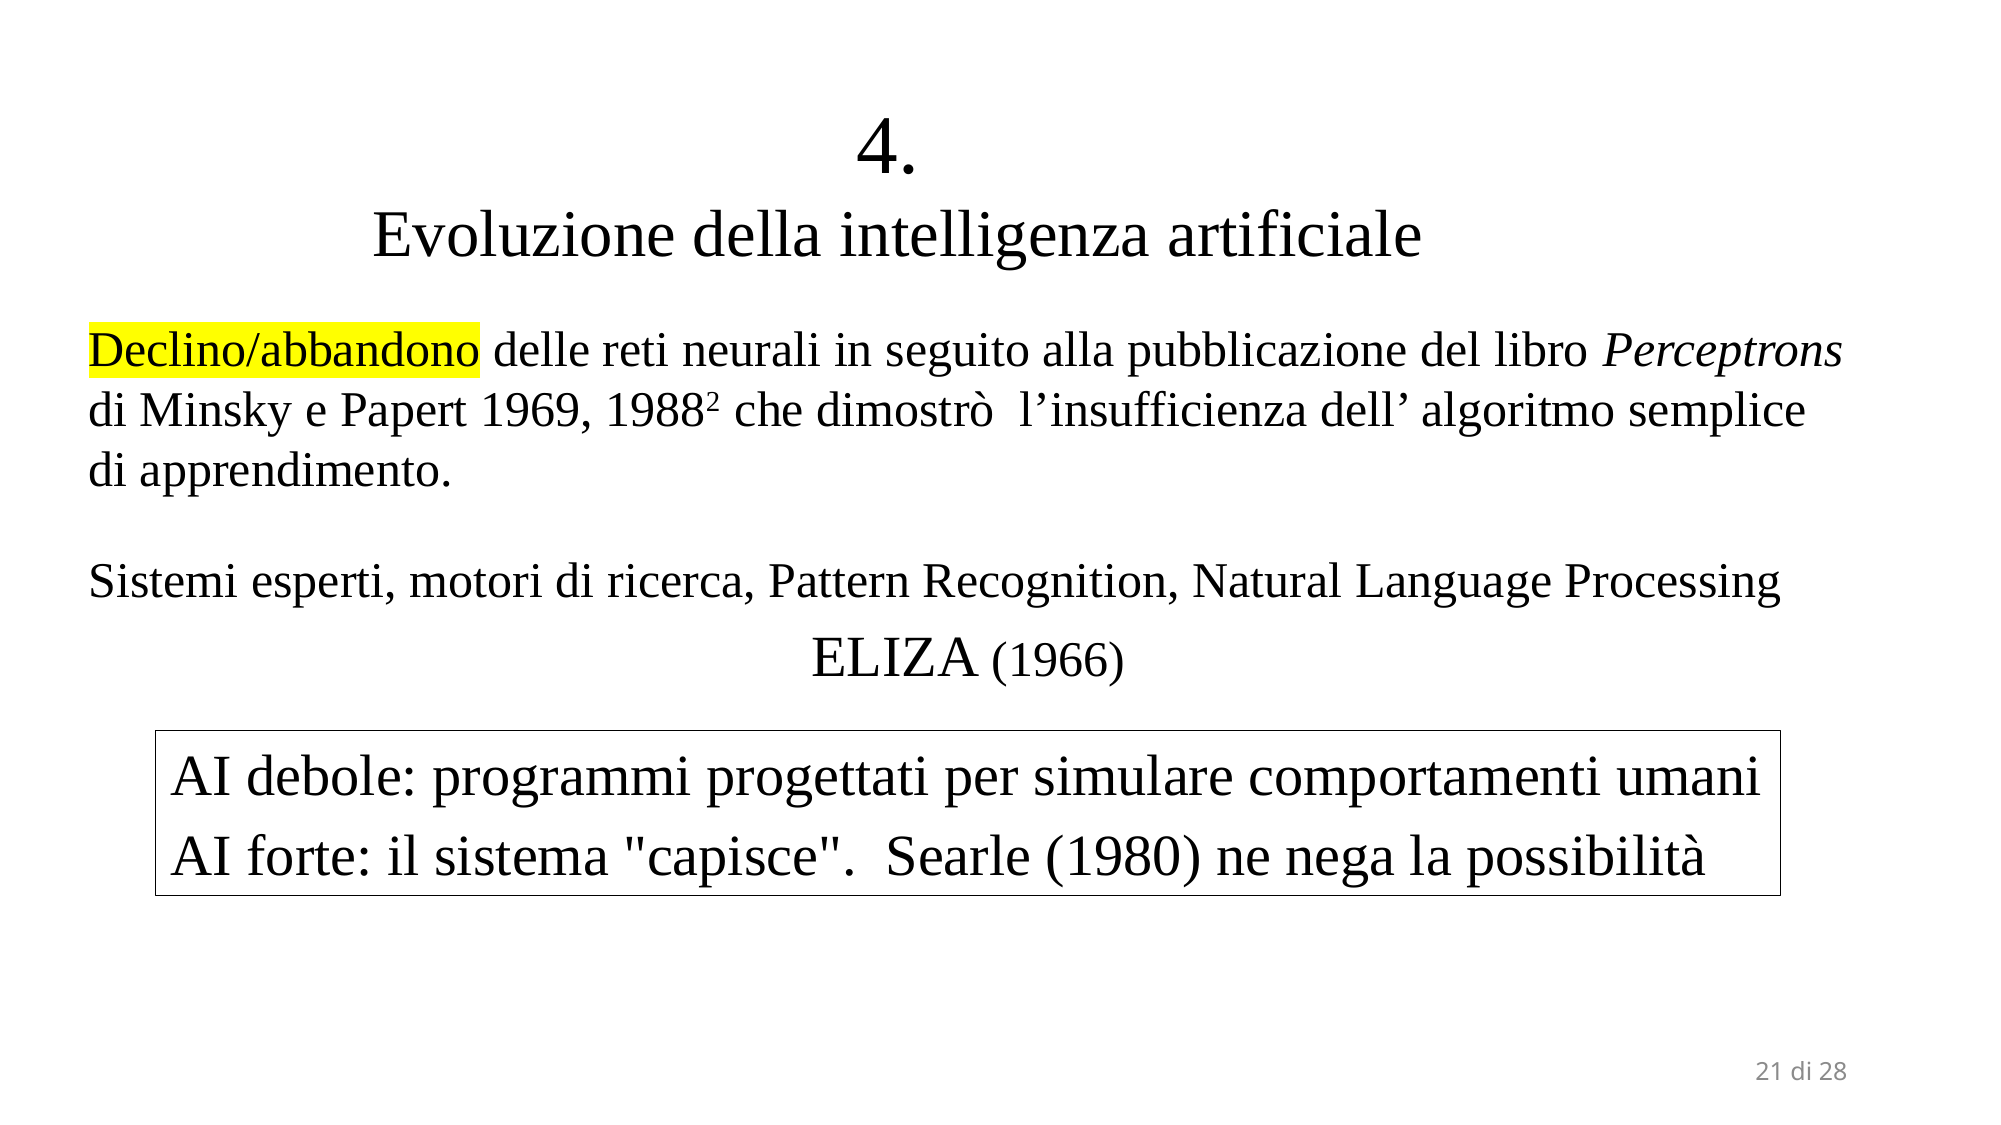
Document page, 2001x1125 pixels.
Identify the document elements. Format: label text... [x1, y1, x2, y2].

text_box AI debole: programmi progettati per simulare comportamenti umani AI forte: il sistema "capisce". Searle (1980) ne nega la possibilità [155, 729, 1781, 895]
text_box Declino/abbandono delle reti neurali in seguito alla pubblicazione del libro Perceptrons di Minsky e Papert 1969, 19882 che dimostrò l’insufficienza dell’ algoritmo semplice di apprendimento. Sistemi esperti, motori di ricerca, Pattern Recognition, Natural Language Processing ELIZA (1966) [73, 309, 1863, 696]
text_box 4. Evoluzione della intelligenza artificiale [159, 82, 1638, 278]
slide_number 21 di 28 [1412, 1042, 1863, 1103]
